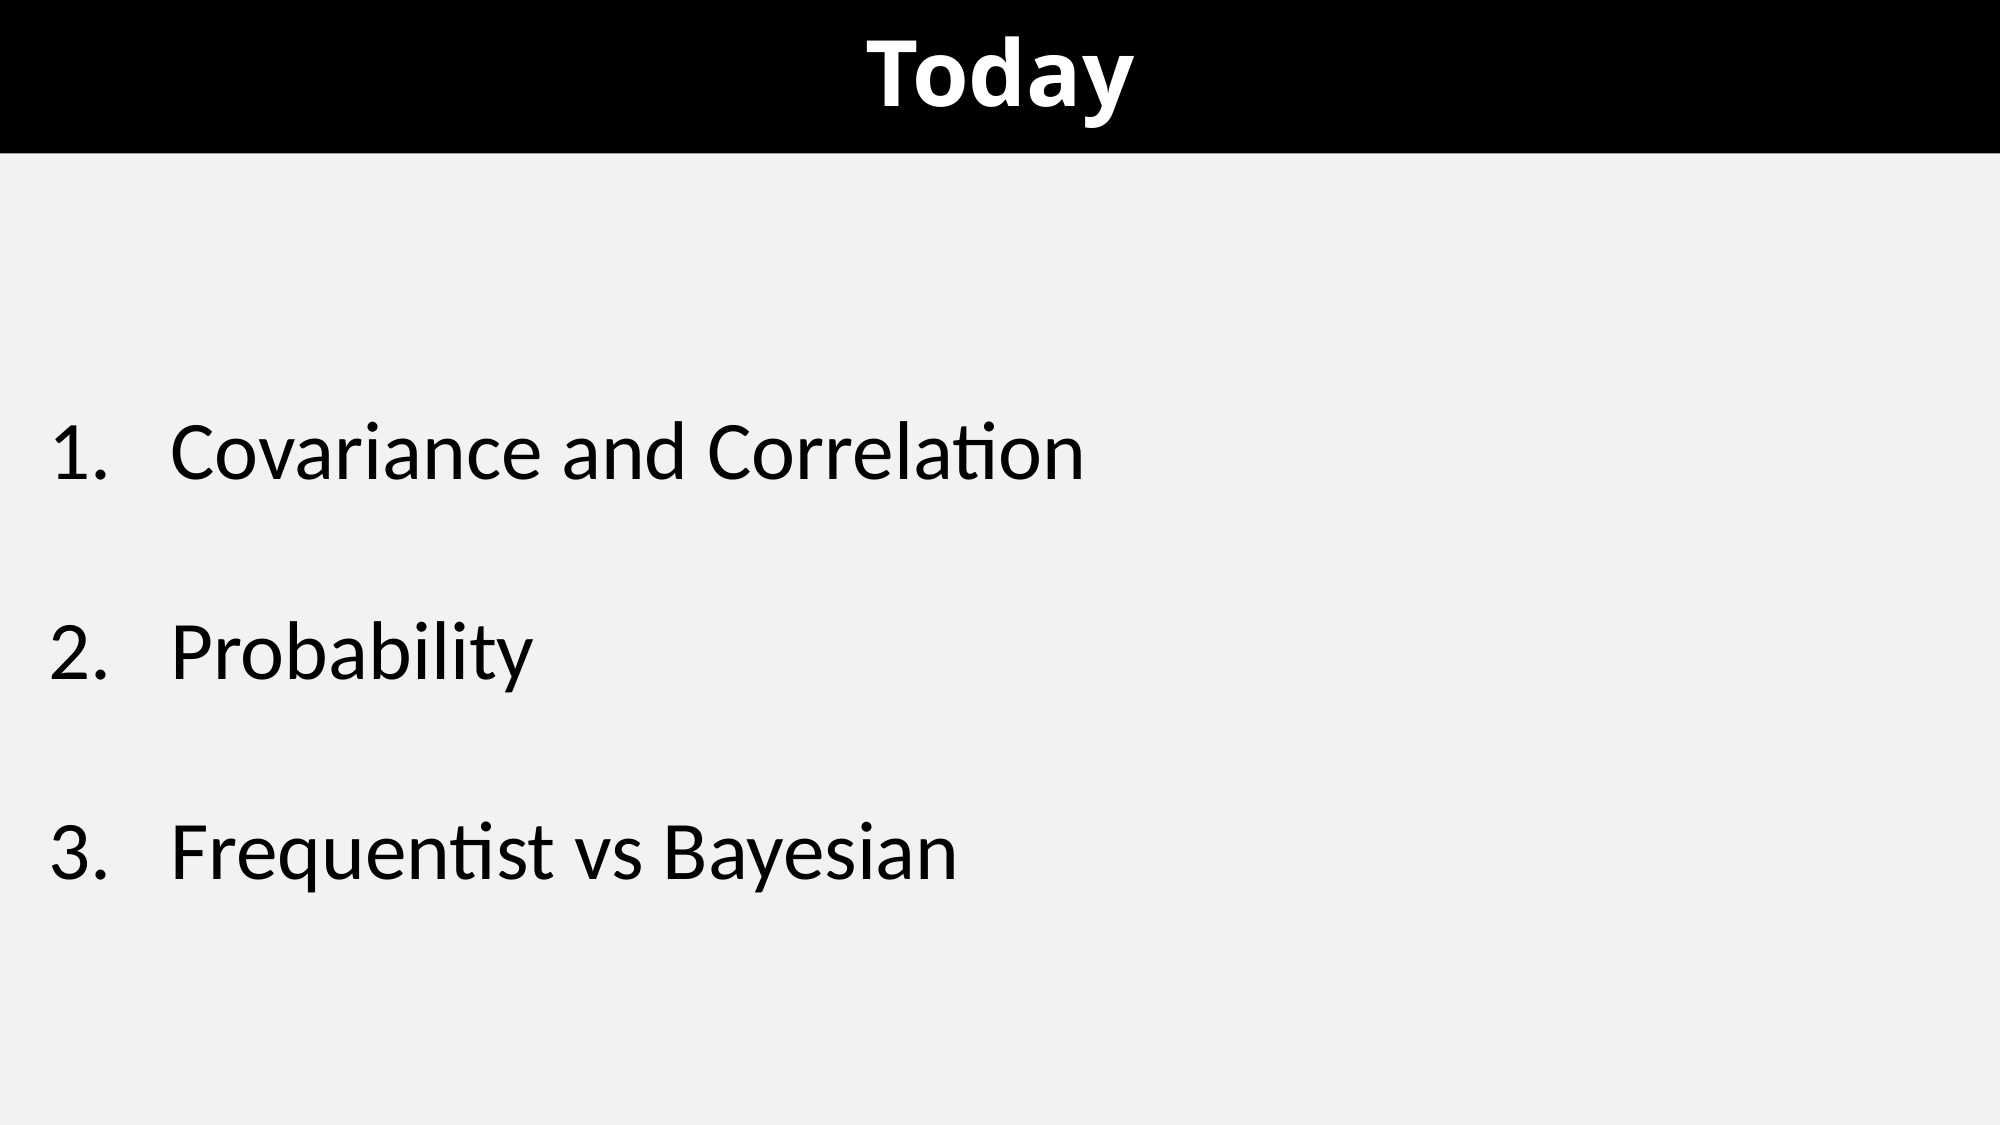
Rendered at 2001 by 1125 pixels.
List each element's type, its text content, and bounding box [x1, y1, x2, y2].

title Today [0, 0, 2000, 154]
text_box Covariance and Correlation Probability Frequentist vs Bayesian [33, 289, 1970, 904]
